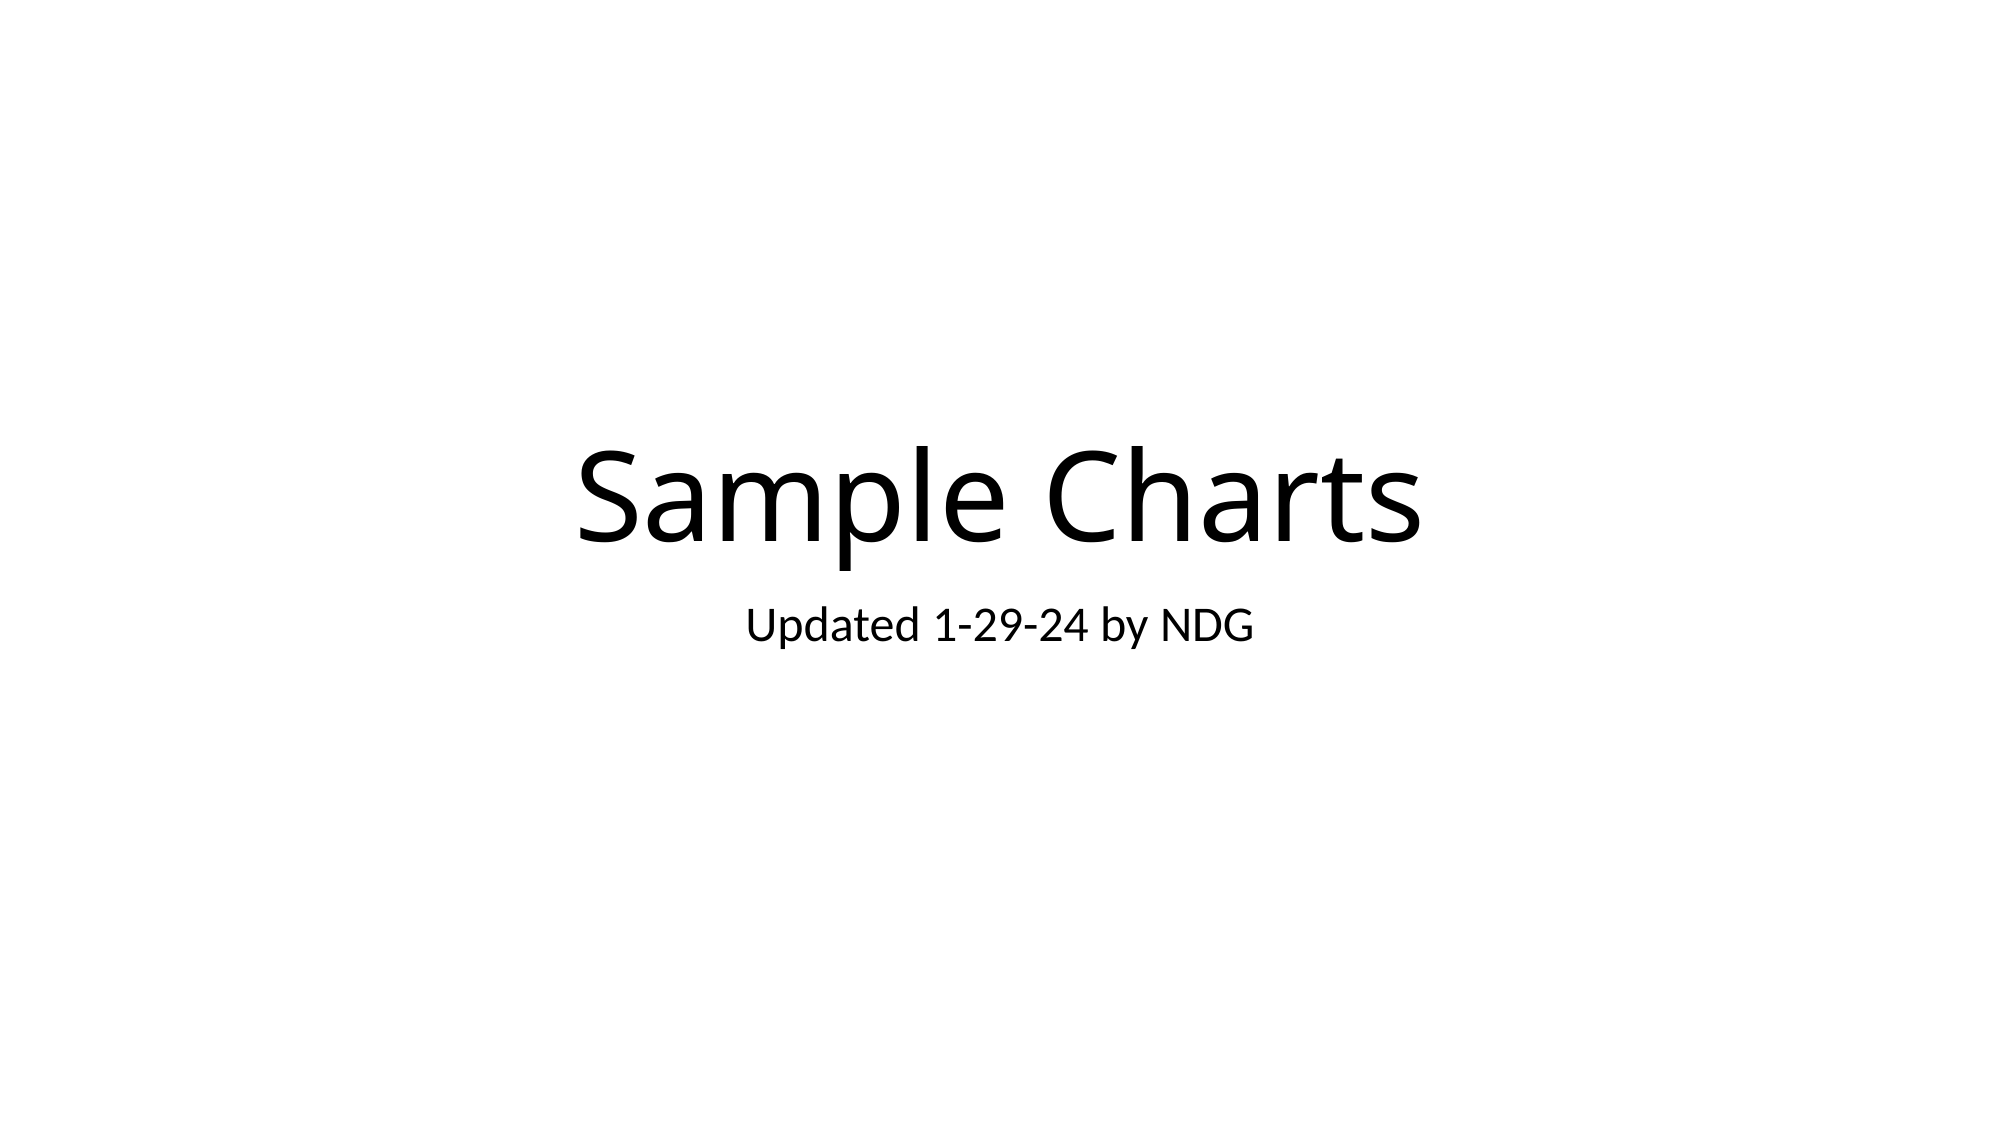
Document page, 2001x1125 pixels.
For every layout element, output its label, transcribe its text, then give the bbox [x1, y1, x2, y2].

subtitle Updated 1-29-24 by NDG [249, 590, 1750, 863]
title Sample Charts [249, 184, 1750, 576]
